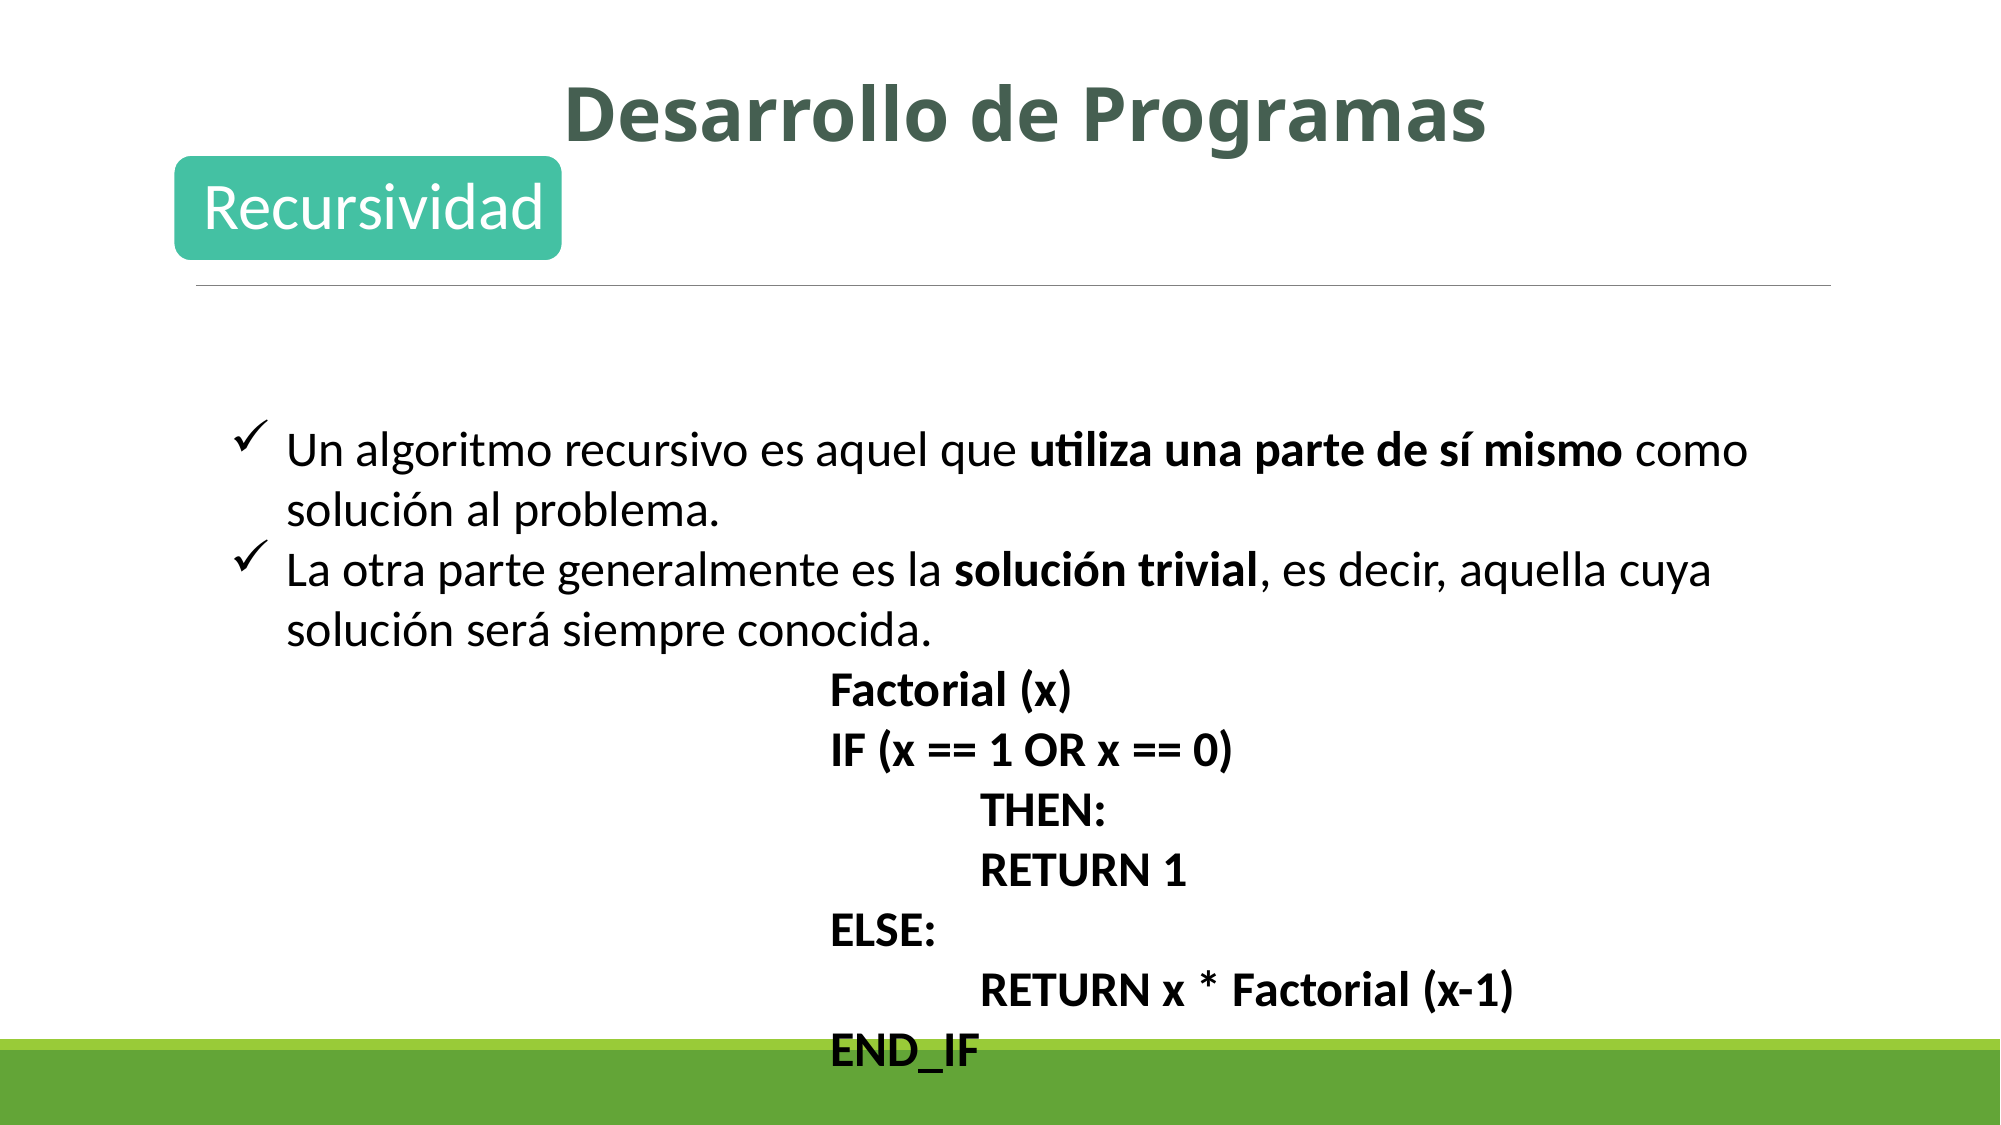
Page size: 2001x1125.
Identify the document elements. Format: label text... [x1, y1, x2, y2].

text_box Desarrollo de Programas [350, 66, 1701, 138]
text_box Un algoritmo recursivo es aquel que utiliza una parte de sí mismo como solución al problema. La otra parte generalmente es la solución trivial, es decir, aquella cuya solución será siempre conocida. Factorial (x) IF (x == 1 OR x == 0) THEN: RETURN 1 ELSE: RETURN x * Factorial (x-1) END_IF [215, 408, 1810, 1084]
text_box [172, 154, 611, 262]
